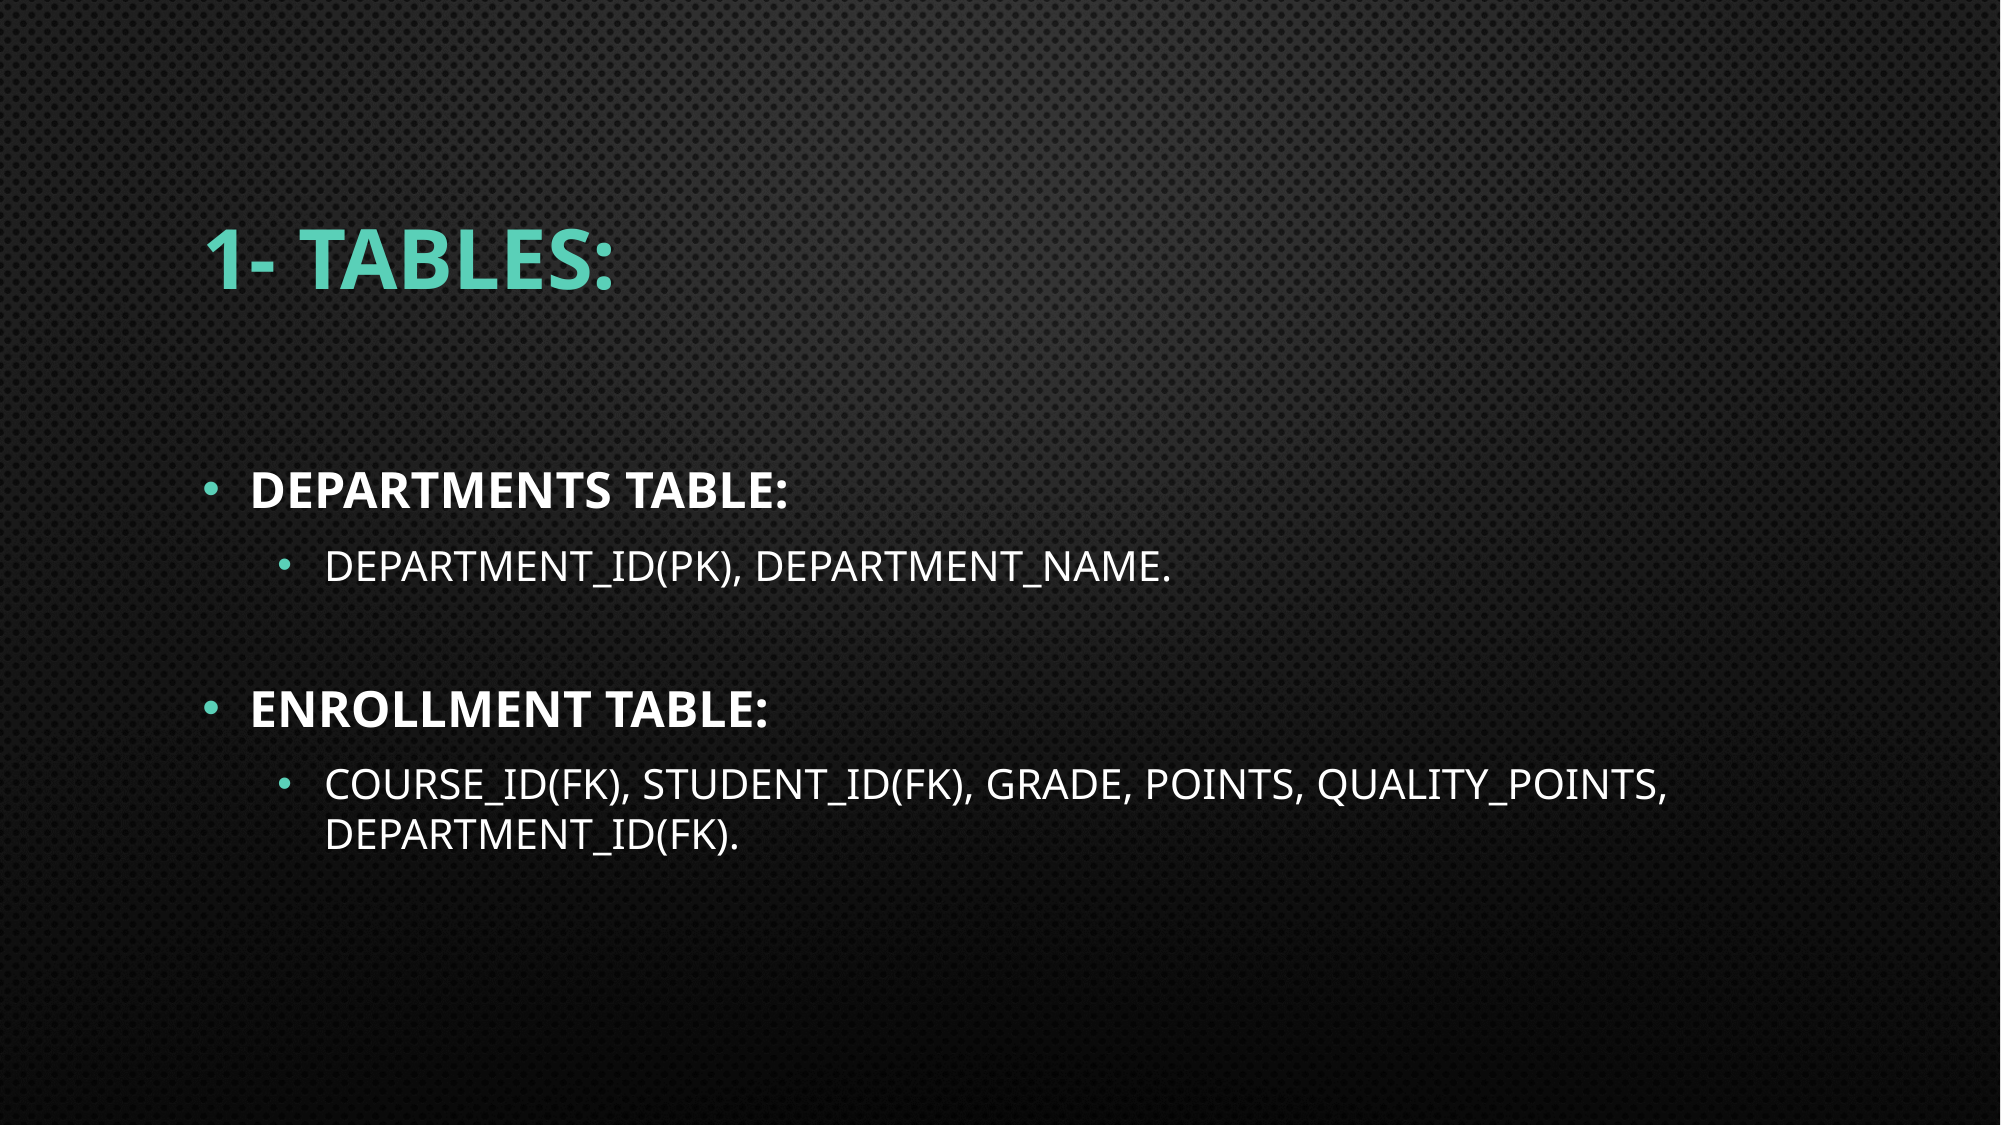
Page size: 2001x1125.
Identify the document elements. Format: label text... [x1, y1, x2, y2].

list Departments table: Department_id(PK), Department_name. Enrollment Table: Course_id(FK), Student_id(FK), Grade, points, quality_points, department_id(FK). [187, 437, 1813, 950]
title 1- TABLES: [187, 99, 1813, 413]
